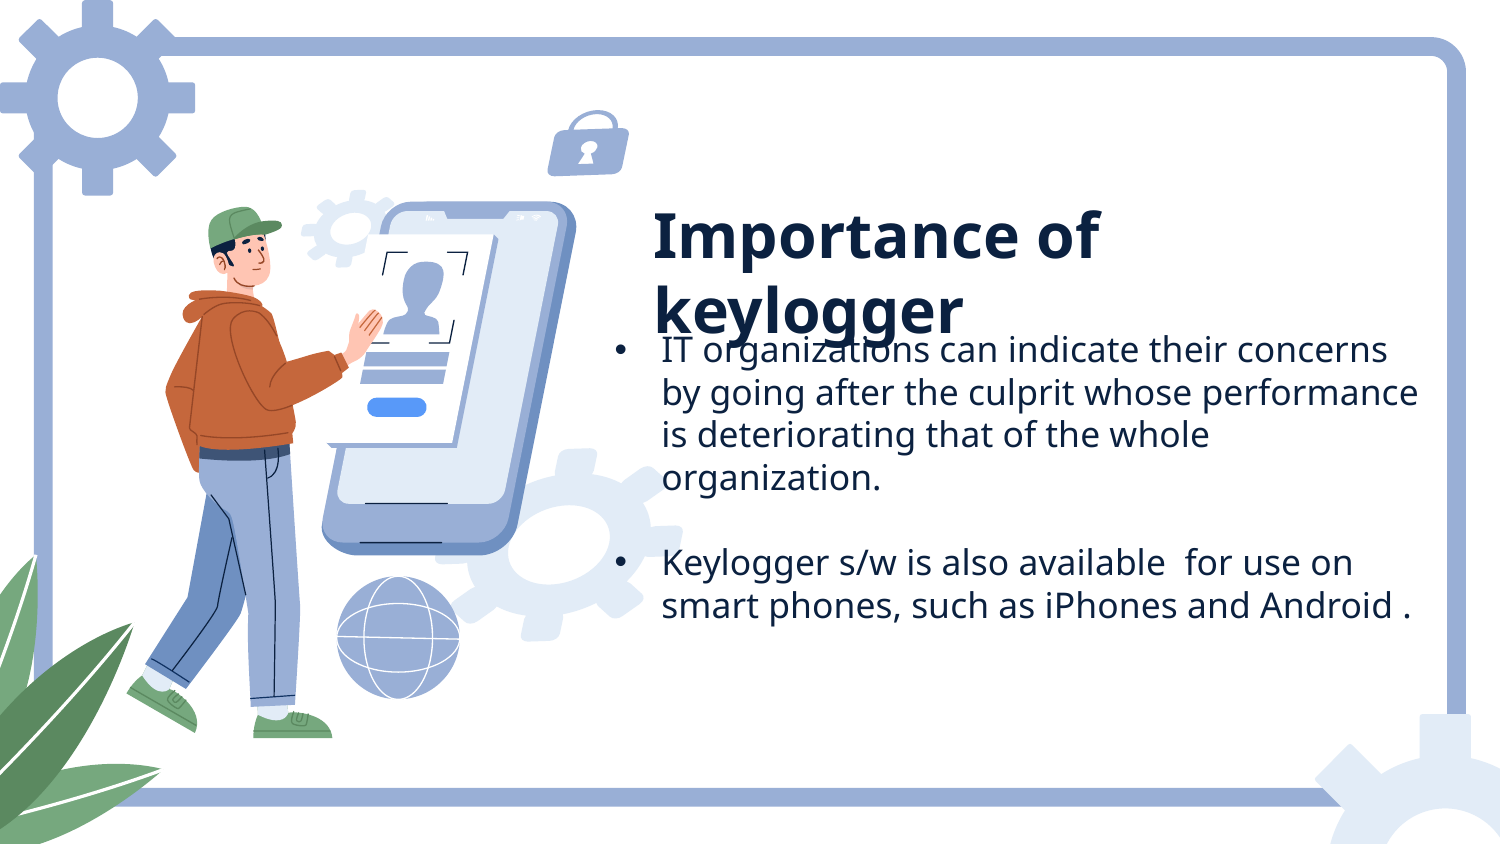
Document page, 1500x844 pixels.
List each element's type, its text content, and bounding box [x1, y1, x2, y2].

text_box Importance of keylogger [688, 180, 1422, 261]
subtitle IT organizations can indicate their concerns by going after the culprit whose performance is deteriorating that of the whole organization. Keylogger s/w is also available for use on smart phones, such as iPhones and Android . [688, 312, 1436, 659]
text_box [126, 109, 684, 739]
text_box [0, 0, 196, 196]
